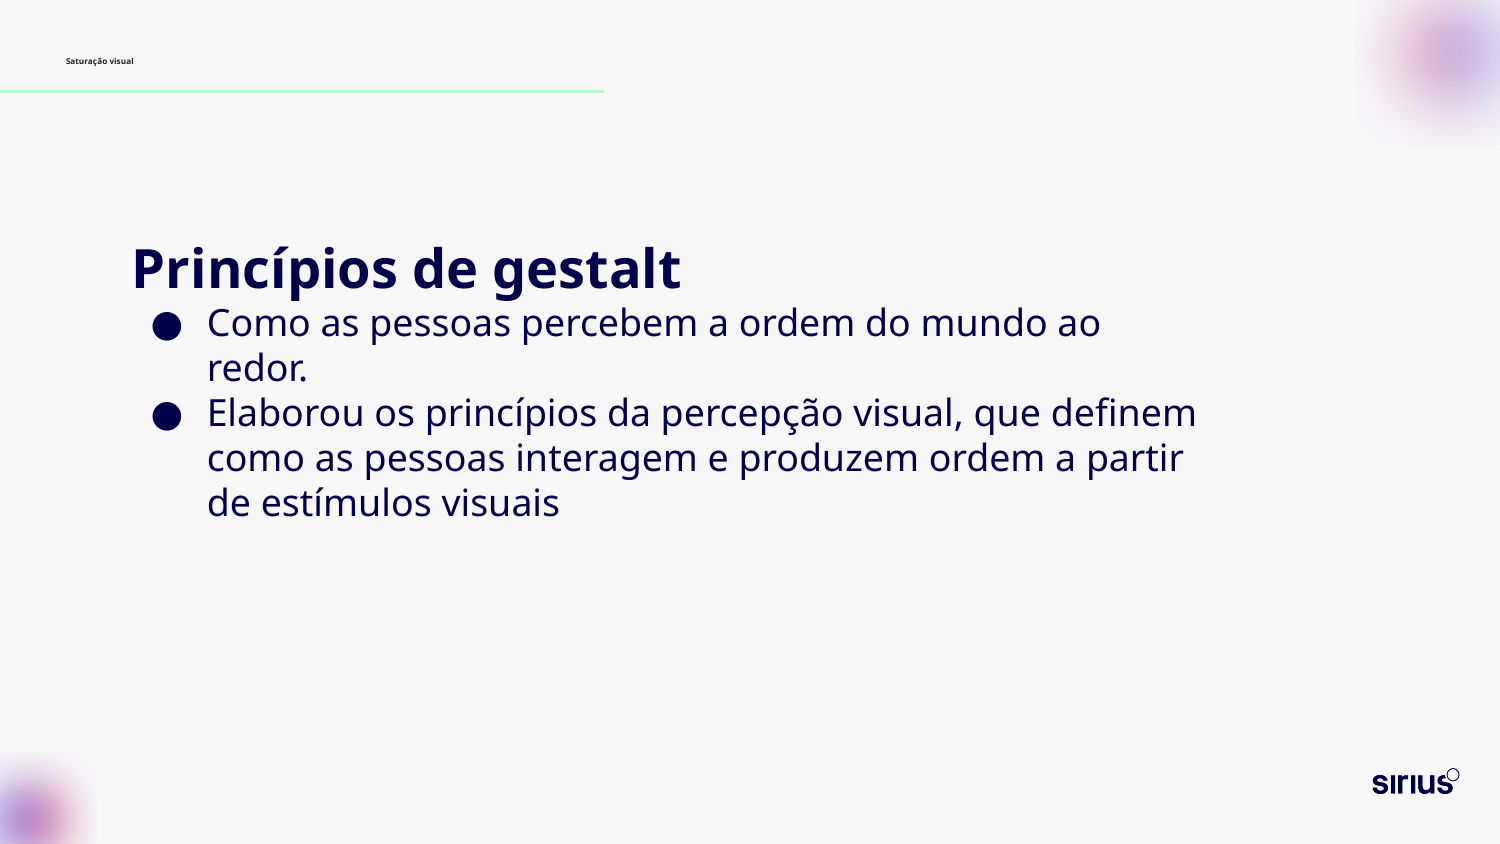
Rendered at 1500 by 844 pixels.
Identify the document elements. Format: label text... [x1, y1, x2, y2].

title Saturação visual [51, 40, 646, 81]
text_box Princípios de gestalt Como as pessoas percebem a ordem do mundo ao redor. Elaborou os princípios da percepção visual, que definem como as pessoas interagem e produzem ordem a partir de estímulos visuais [116, 219, 1215, 604]
picture [0, 751, 97, 844]
picture [1367, 765, 1465, 798]
